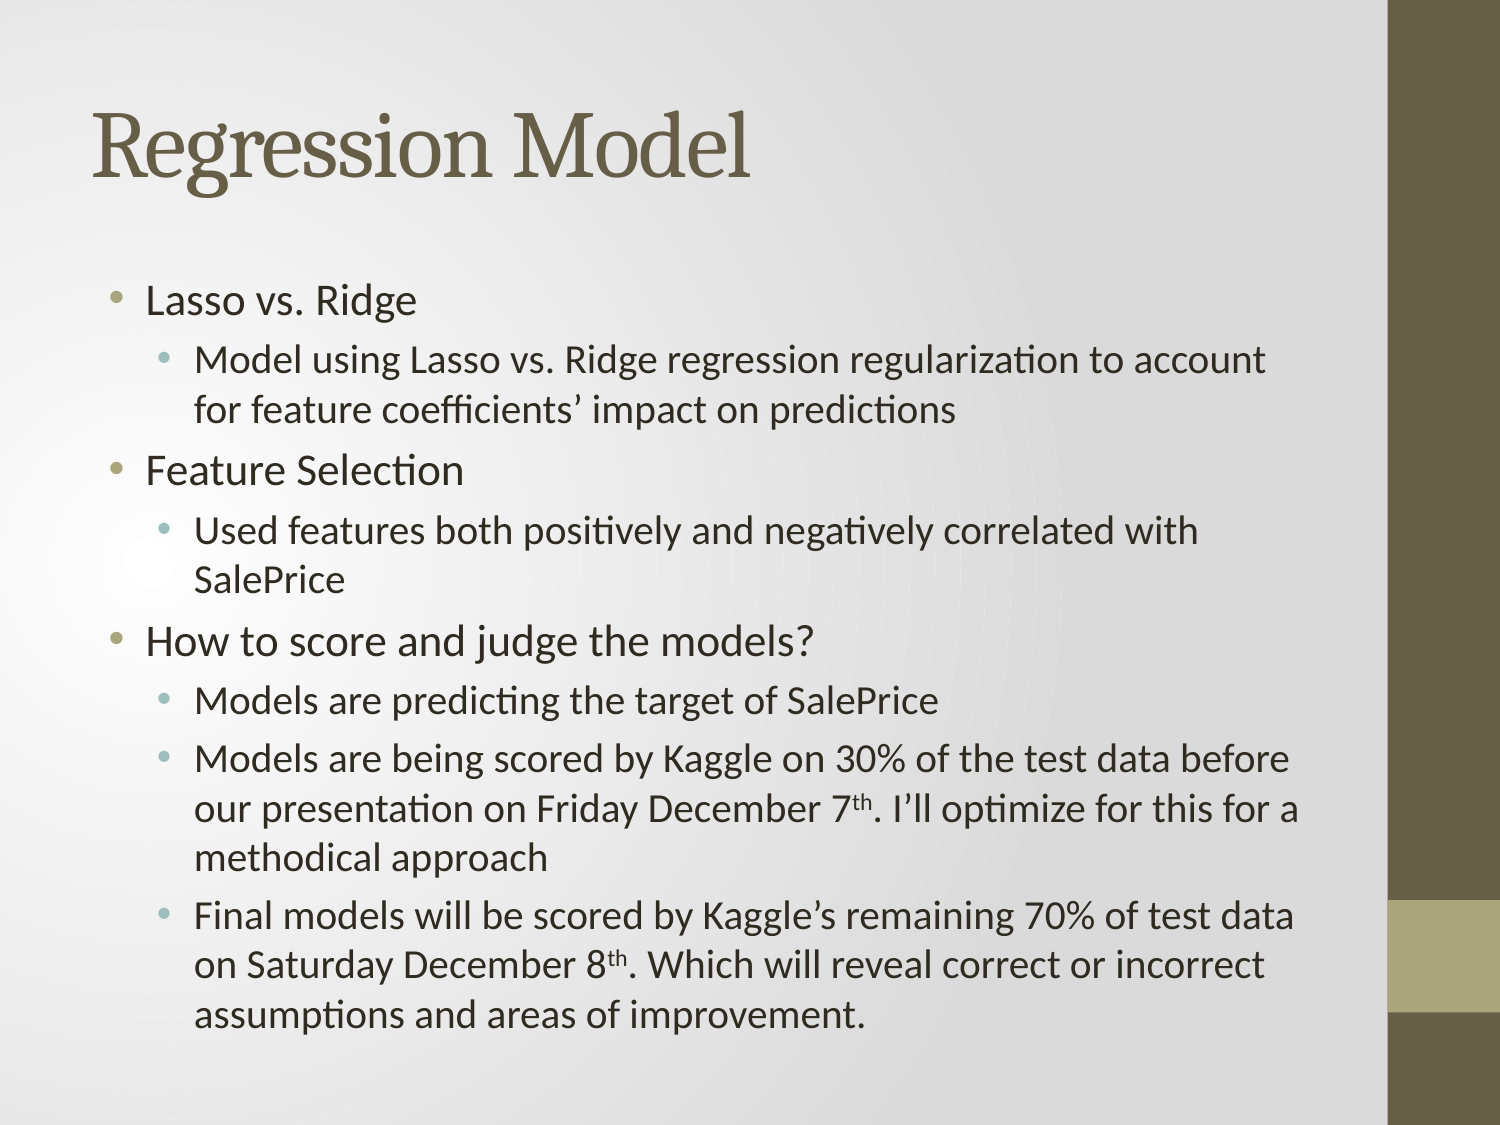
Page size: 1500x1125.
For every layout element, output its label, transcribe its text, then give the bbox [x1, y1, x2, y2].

title Regression Model [75, 45, 1325, 233]
list Lasso vs. Ridge Model using Lasso vs. Ridge regression regularization to account for feature coefficients’ impact on predictions Feature Selection Used features both positively and negatively correlated with SalePrice How to score and judge the models? Models are predicting the target of SalePrice Models are being scored by Kaggle on 30% of the test data before our presentation on Friday December 7th. I’ll optimize for this for a methodical approach Final models will be scored by Kaggle’s remaining 70% of test data on Saturday December 8th. Which will reveal correct or incorrect assumptions and areas of improvement. [75, 262, 1325, 1050]
